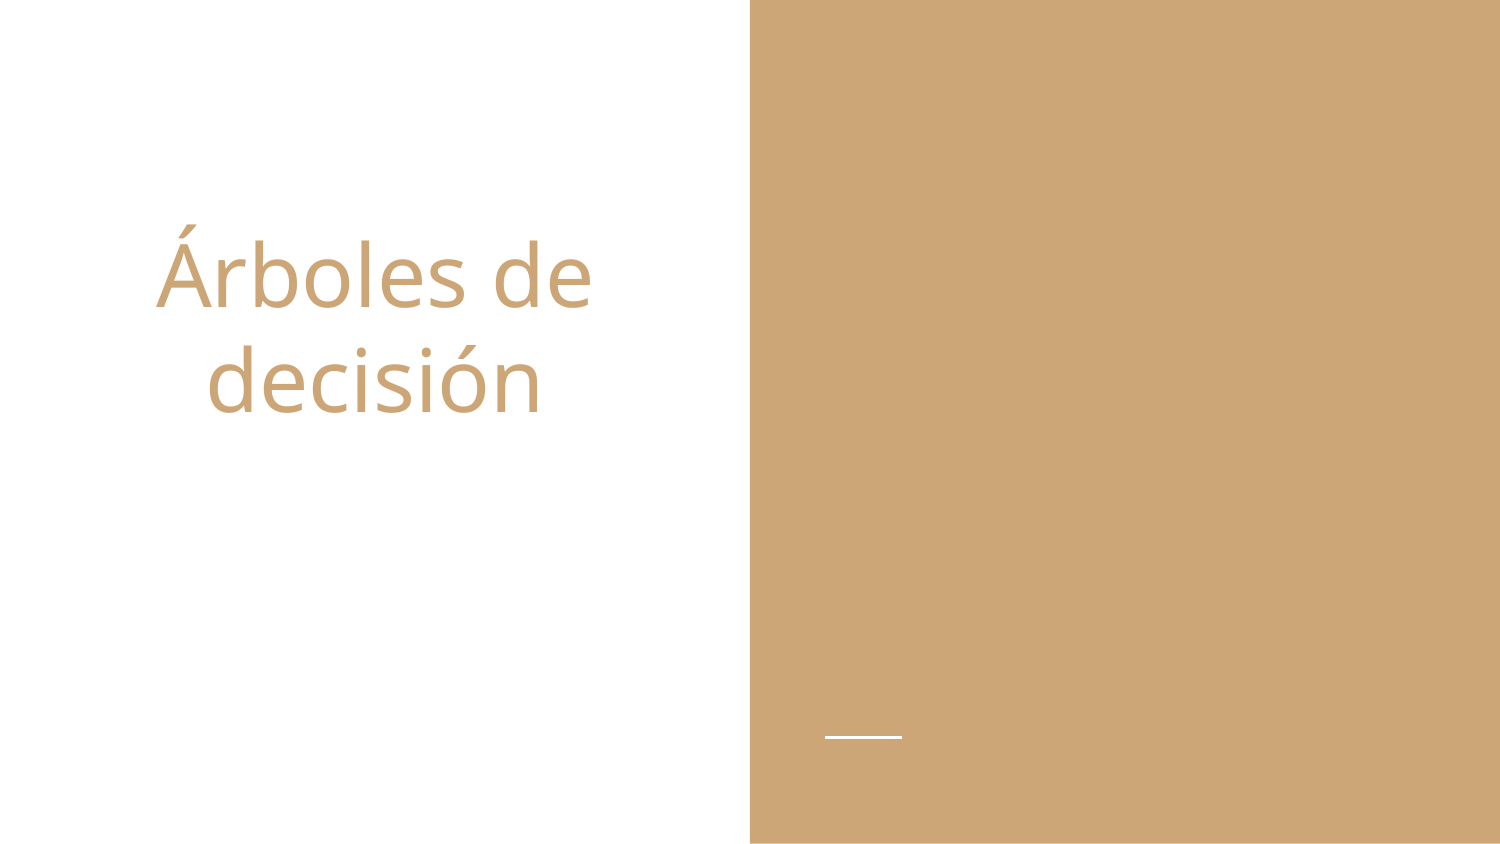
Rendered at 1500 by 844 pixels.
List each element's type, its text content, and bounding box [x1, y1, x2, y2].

title Árboles de decisión [43, 152, 708, 446]
